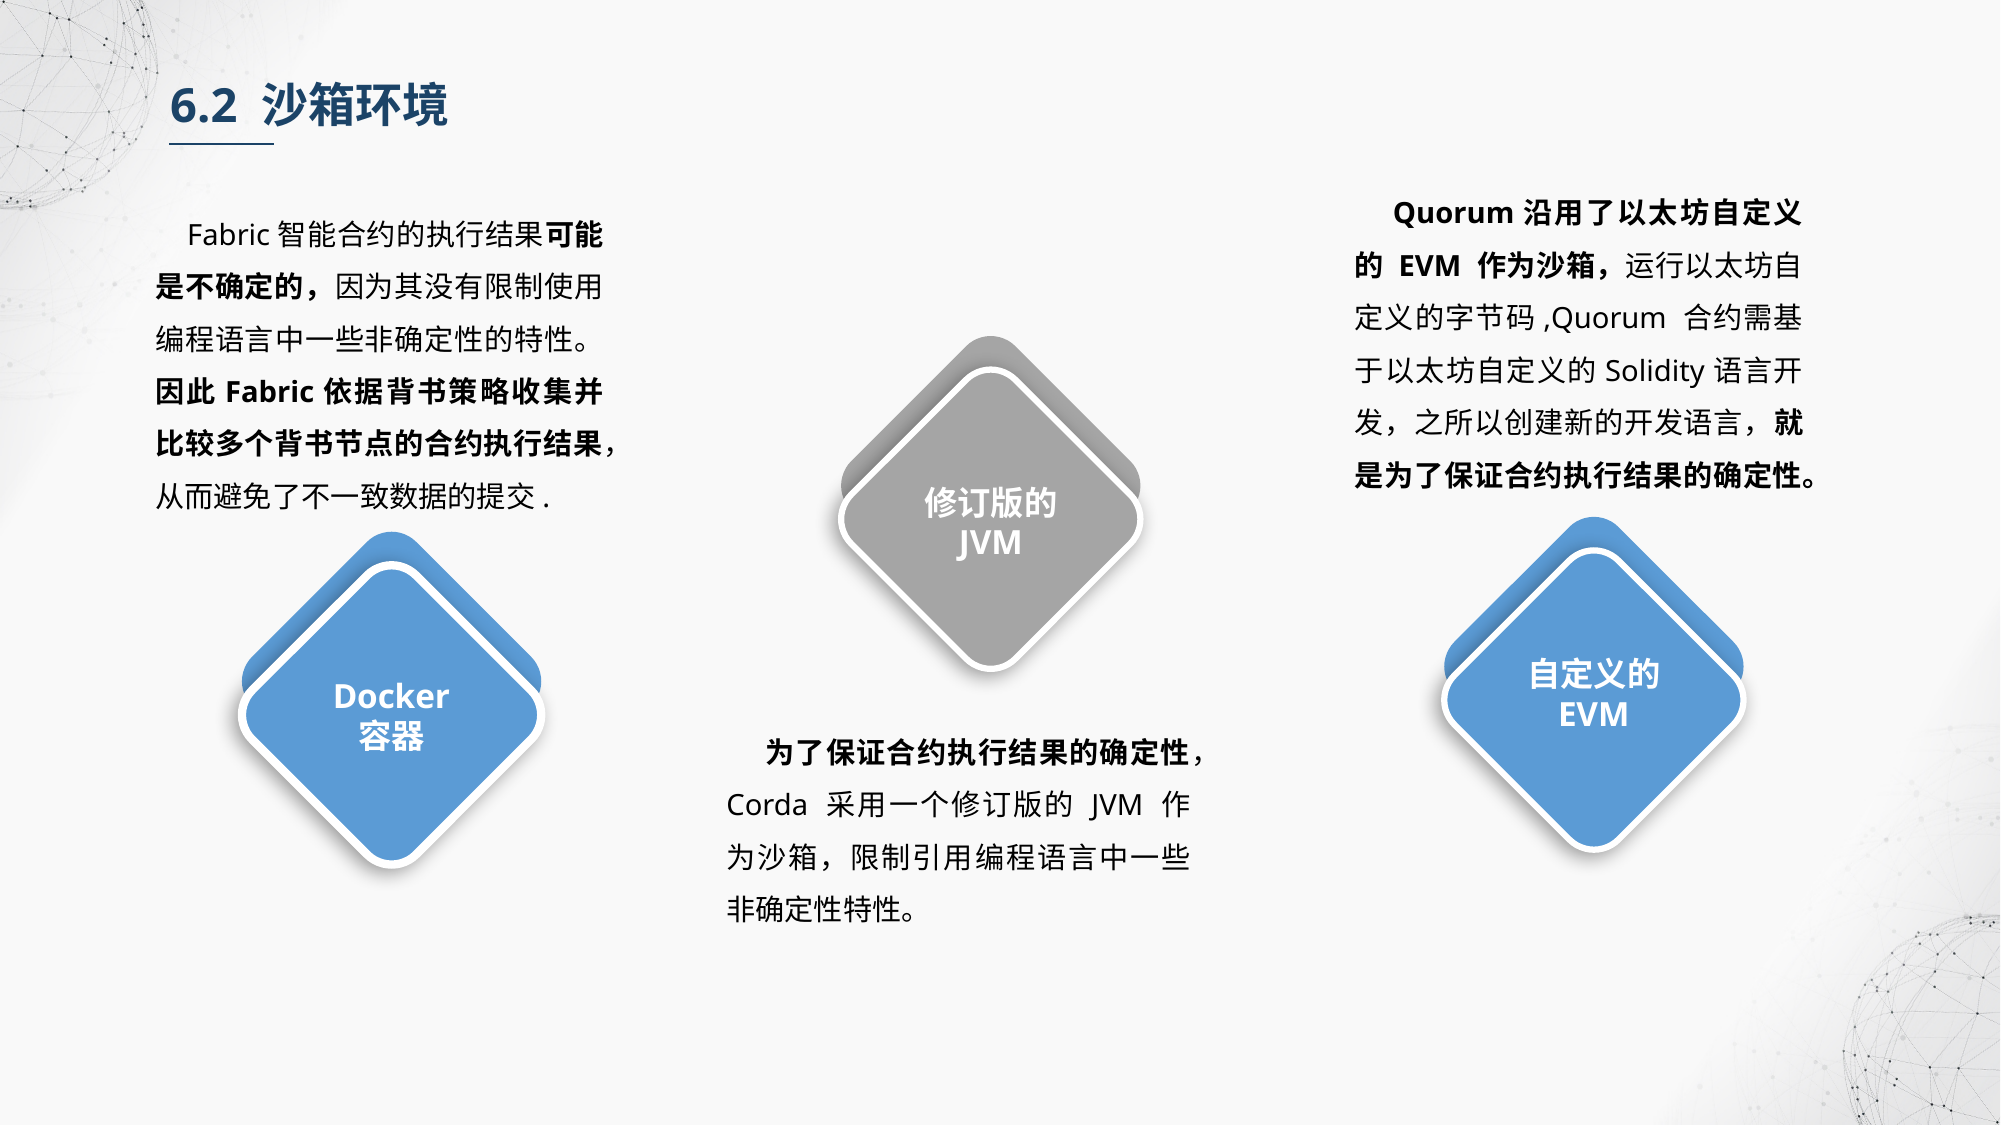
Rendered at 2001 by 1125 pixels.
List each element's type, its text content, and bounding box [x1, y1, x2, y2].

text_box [874, 369, 1107, 636]
picture [0, 0, 2001, 1125]
text_box Fabric智能合约的执行结果可能是不确定的，因为其没有限制使用编程语言中一些非确定性的特性。因此Fabric依据背书策略收集并比较多个背书节点的合约执行结果，从而避免了不一致数据的提交. [155, 198, 604, 514]
text_box 6.2 沙箱环境 [155, 67, 650, 140]
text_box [275, 565, 508, 831]
text_box 为了保证合约执行结果的确定性，Corda 采用一个修订版的 JVM 作为沙箱，限制引用编程语言中一些非确定性特性。 [726, 716, 1191, 927]
text_box Quorum沿用了以太坊自定义的 EVM 作为沙箱，运行以太坊自定义的字节码,Quorum 合约需基于以太坊自定义的Solidity语言开发，之所以创建新的开发语言，就是为了保证合约执行结果的确定性。 [1354, 177, 1804, 492]
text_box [1477, 550, 1710, 816]
